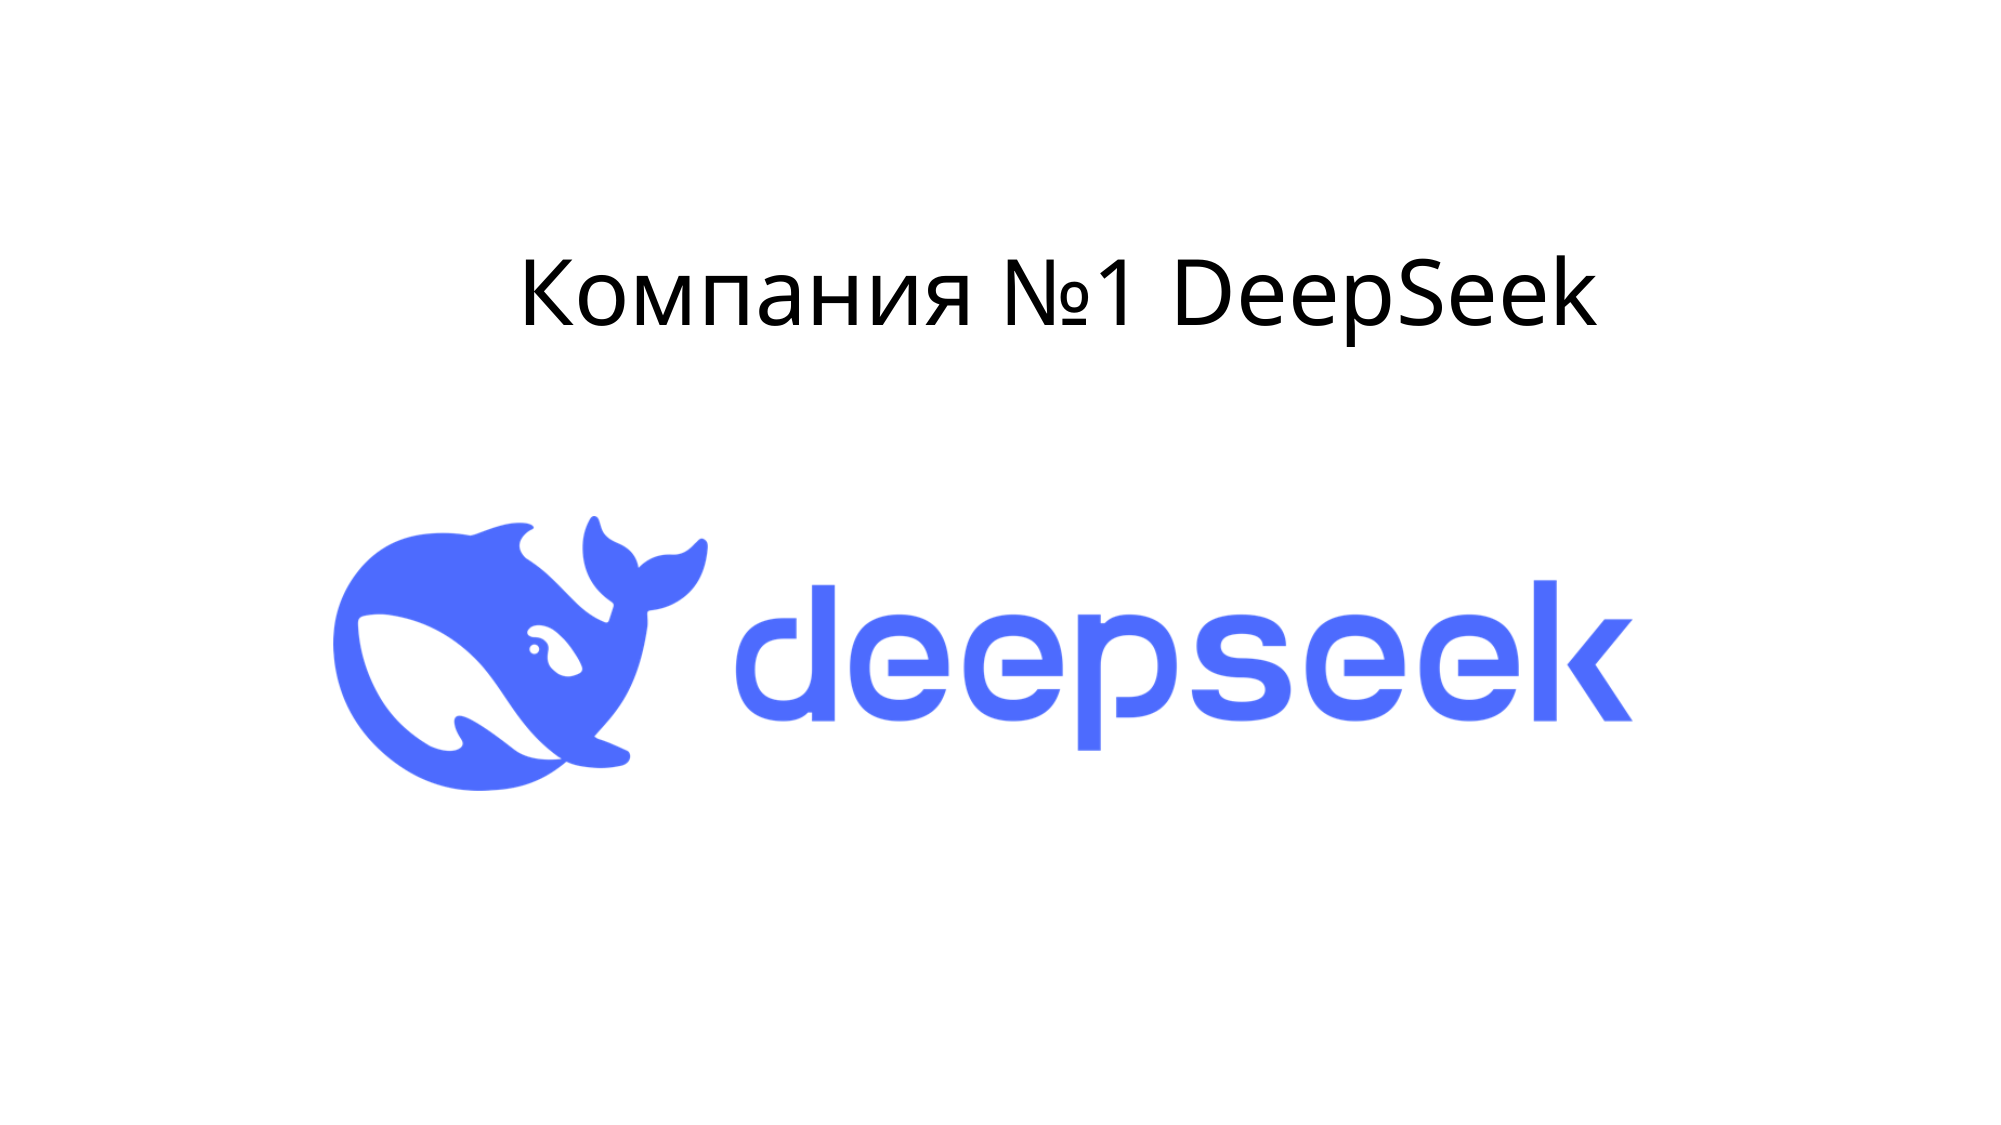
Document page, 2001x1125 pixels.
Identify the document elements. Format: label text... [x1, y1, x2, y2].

picture [290, 416, 1676, 932]
text_box Компания №1 DeepSeek [502, 226, 1748, 352]
